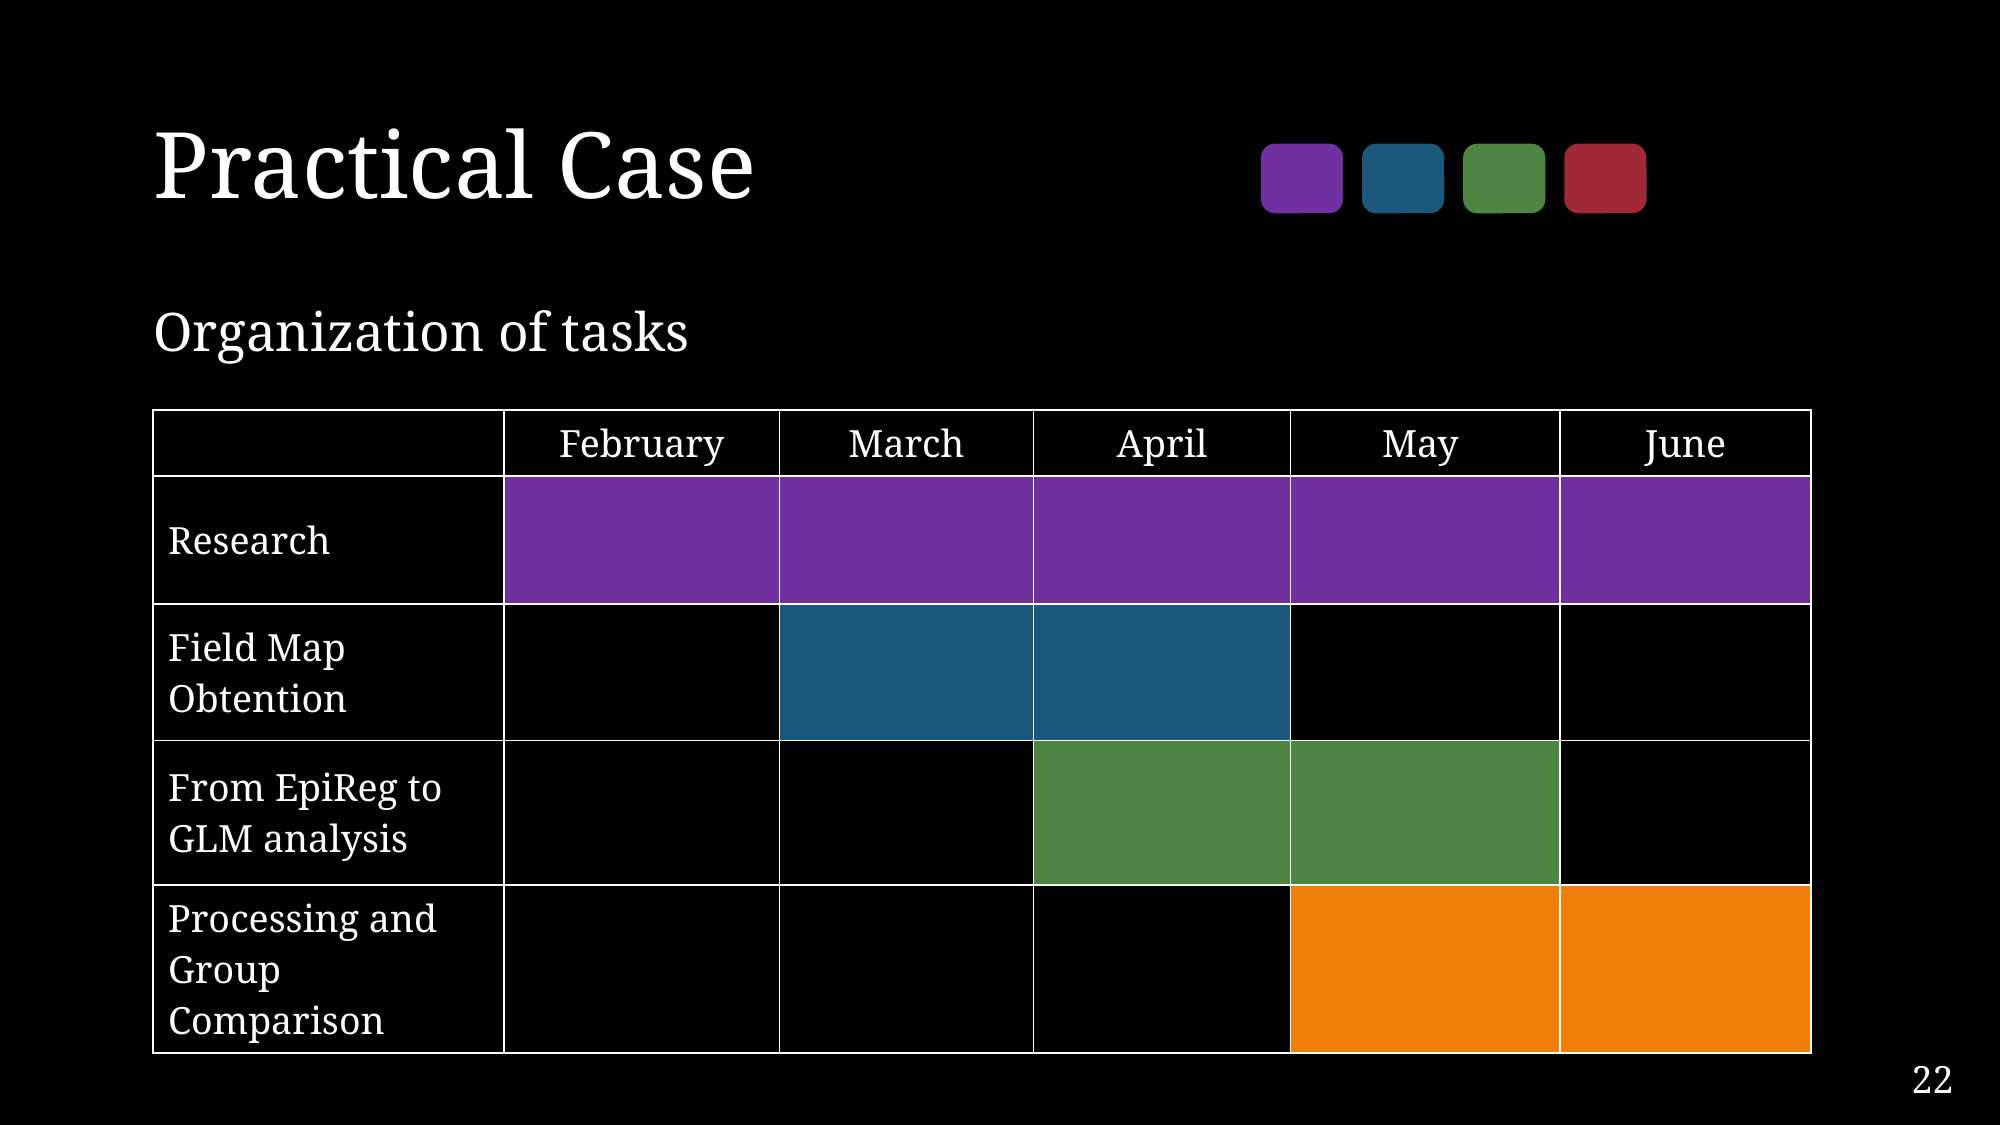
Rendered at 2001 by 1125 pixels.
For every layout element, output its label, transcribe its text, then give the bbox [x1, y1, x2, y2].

table_cell Processing and Group Comparison [154, 886, 503, 1052]
table_cell [1291, 741, 1559, 884]
table_header [154, 411, 503, 475]
table_cell [505, 477, 779, 534]
table_cell [1034, 886, 1290, 1052]
text_box [1463, 143, 1546, 214]
table_cell [780, 887, 1033, 1052]
text_box 22 [1896, 1048, 1980, 1109]
title Practical Case [138, 60, 1864, 278]
table_cell [1561, 477, 1810, 603]
text_box Organization of tasks [138, 298, 708, 372]
table_cell [1180, 605, 1290, 740]
table_cell [1291, 886, 1559, 1052]
table_cell [1561, 605, 1810, 740]
table_cell Research [154, 477, 503, 603]
table_header March [780, 411, 1033, 475]
table_cell [1177, 741, 1290, 884]
table_cell [505, 887, 779, 1052]
text_box [1362, 143, 1445, 214]
text_box [1564, 143, 1647, 214]
picture [258, 536, 1175, 879]
text_box [1260, 143, 1344, 214]
table_cell [1561, 741, 1810, 884]
table_header June [1561, 411, 1810, 475]
table_cell [1291, 605, 1559, 740]
table_cell From EpiReg to GLM analysis [154, 741, 255, 884]
table_header May [1291, 411, 1559, 475]
table_cell [1291, 477, 1559, 603]
table_cell [1561, 886, 1810, 1052]
table_cell [1034, 477, 1290, 603]
table_cell [780, 477, 1033, 534]
table_header April [1034, 411, 1290, 475]
table_cell Field Map Obtention [154, 605, 252, 740]
table_header February [505, 411, 779, 475]
